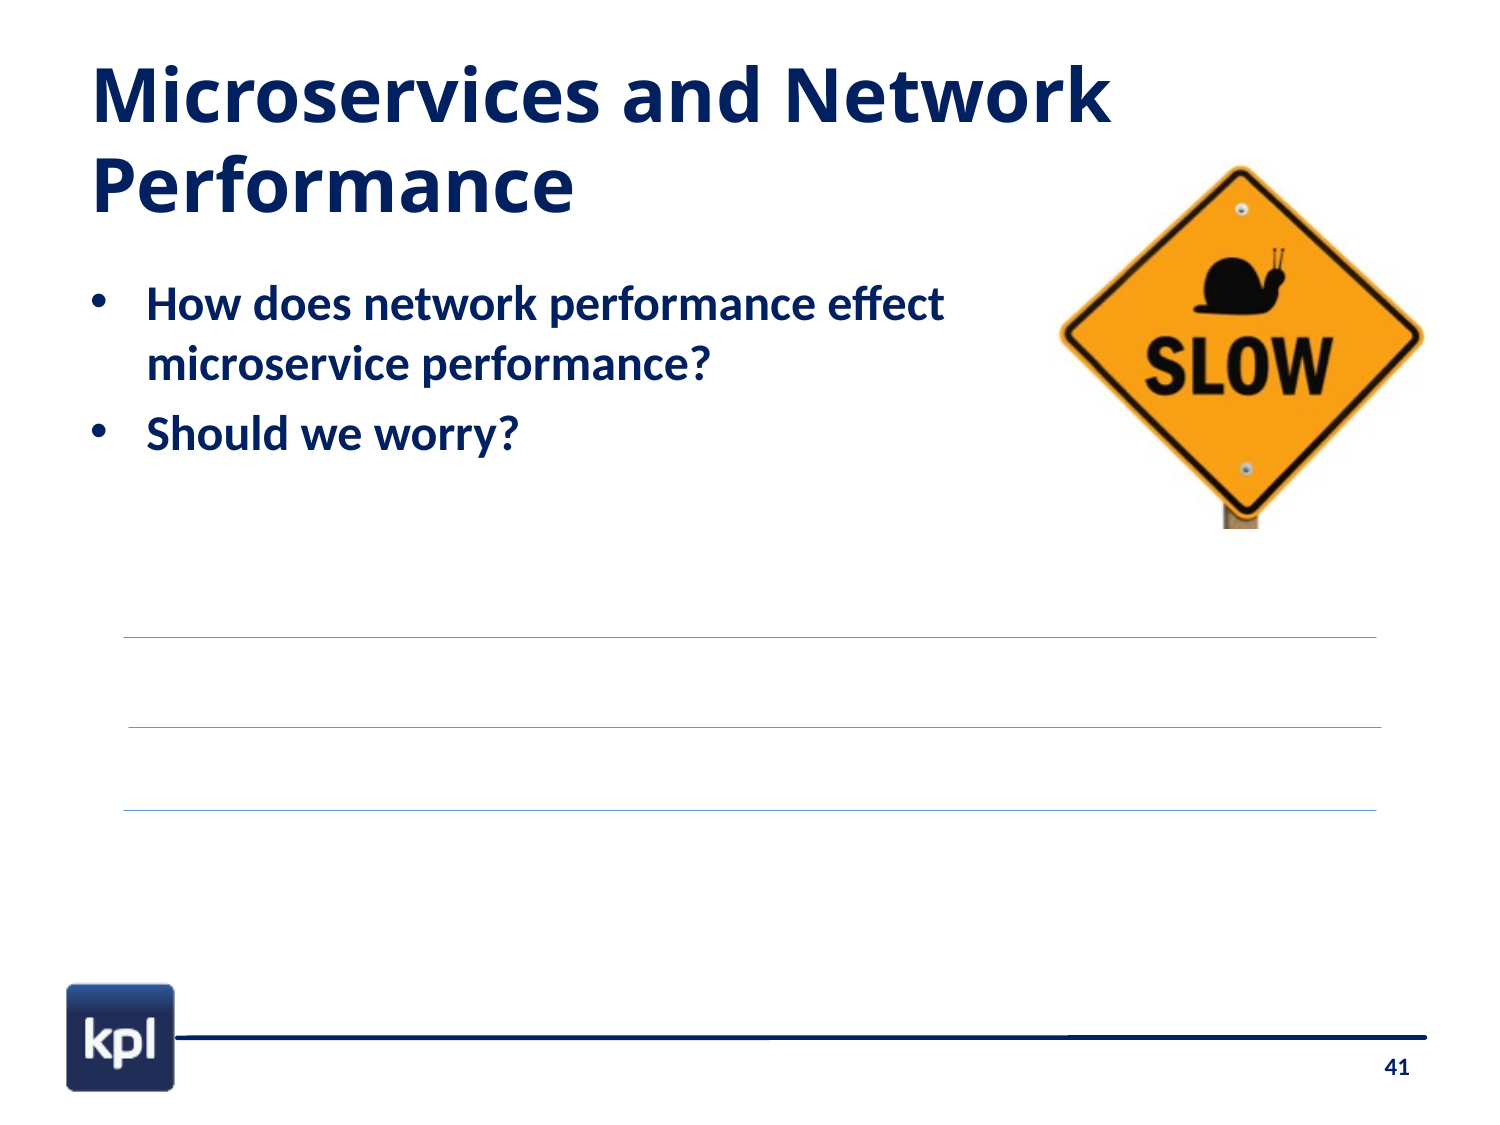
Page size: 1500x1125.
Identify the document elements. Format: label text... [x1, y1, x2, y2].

picture [1048, 137, 1440, 529]
title Microservices and Network Performance [75, 43, 1436, 233]
slide_number 41 [987, 1042, 1425, 1103]
list How does network performance effect microservice performance? Should we worry? [75, 262, 1425, 1013]
picture [62, 980, 178, 1095]
